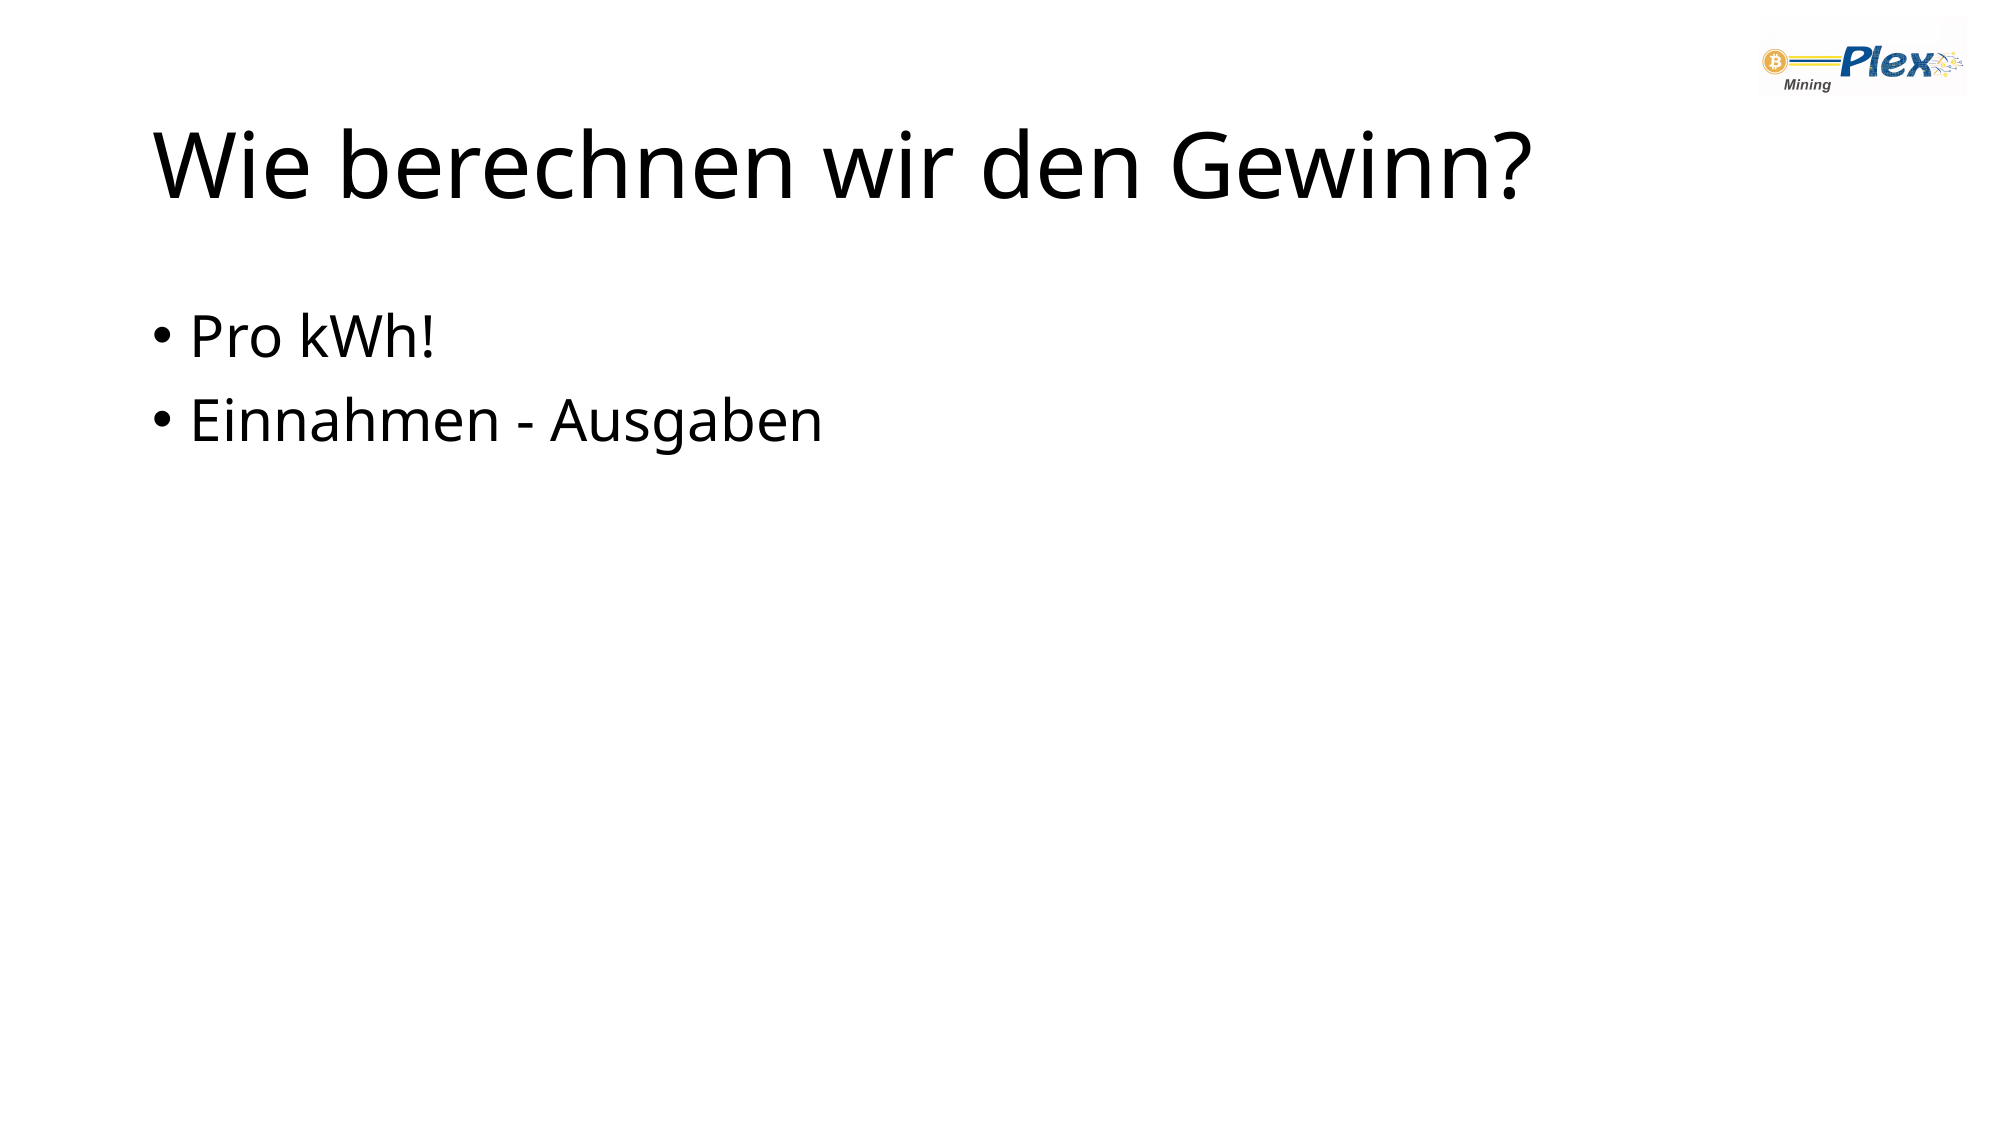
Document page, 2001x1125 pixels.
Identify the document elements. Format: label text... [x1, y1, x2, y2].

list Pro kWh! Einnahmen - Ausgaben [137, 299, 1863, 1014]
title Wie berechnen wir den Gewinn? [137, 59, 1863, 278]
picture [1758, 17, 1967, 96]
